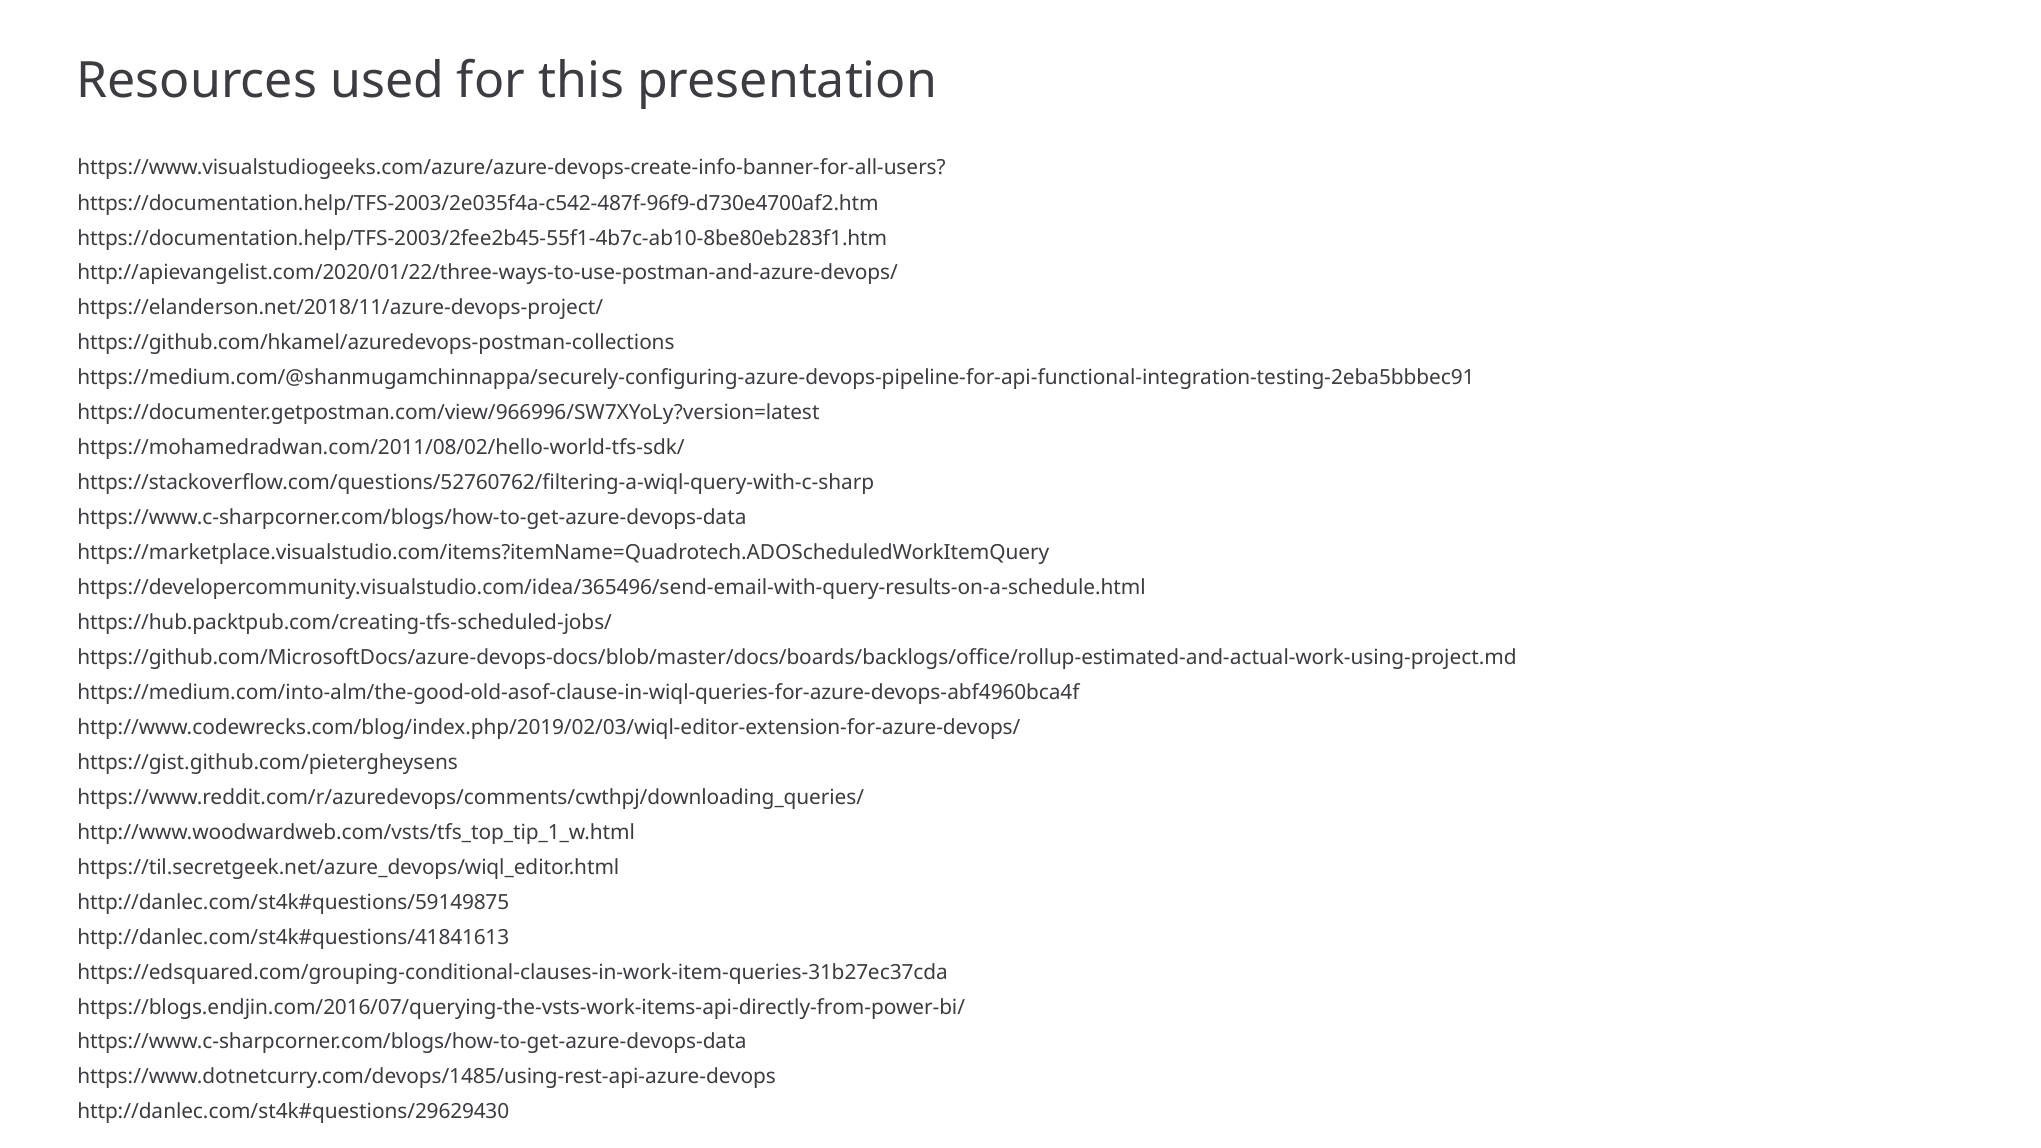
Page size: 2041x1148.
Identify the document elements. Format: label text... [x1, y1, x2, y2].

text_box Resources used for this presentation [46, 30, 968, 132]
text_box https://www.visualstudiogeeks.com/azure/azure-devops-create-info-banner-for-all-users? https://documentation.help/TFS-2003/2e035f4a-c542-487f-96f9-d730e4700af2.htm https://documentation.help/TFS-2003/2fee2b45-55f1-4b7c-ab10-8be80eb283f1.htm http://apievangelist.com/2020/01/22/three-ways-to-use-postman-and-azure-devops/ https://elanderson.net/2018/11/azure-devops-project/ https://github.com/hkamel/azuredevops-postman-collections https://medium.com/@shanmugamchinnappa/securely-configuring-azure-devops-pipeline-for-api-functional-integration-testing-2eba5bbbec91 https://documenter.getpostman.com/view/966996/SW7XYoLy?version=latest https://mohamedradwan.com/2011/08/02/hello-world-tfs-sdk/ https://stackoverflow.com/questions/52760762/filtering-a-wiql-query-with-c-sharp https://www.c-sharpcorner.com/blogs/how-to-get-azure-devops-data https://marketplace.visualstudio.com/items?itemName=Quadrotech.ADOScheduledWorkItemQuery https://developercommunity.visualstudio.com/idea/365496/send-email-with-query-results-on-a-schedule.html https://hub.packtpub.com/creating-tfs-scheduled-jobs/ https://github.com/MicrosoftDocs/azure-devops-docs/blob/master/docs/boards/backlogs/office/rollup-estimated-and-actual-work-using-project.md https://medium.com/into-alm/the-good-old-asof-clause-in-wiql-queries-for-azure-devops-abf4960bca4f http://www.codewrecks.com/blog/index.php/2019/02/03/wiql-editor-extension-for-azure-devops/ https://gist.github.com/pietergheysens https://www.reddit.com/r/azuredevops/comments/cwthpj/downloading_queries/ http://www.woodwardweb.com/vsts/tfs_top_tip_1_w.html https://til.secretgeek.net/azure_devops/wiql_editor.html http://danlec.com/st4k#questions/59149875 http://danlec.com/st4k#questions/41841613 https://edsquared.com/grouping-conditional-clauses-in-work-item-queries-31b27ec37cda https://blogs.endjin.com/2016/07/querying-the-vsts-work-items-api-directly-from-power-bi/ https://www.c-sharpcorner.com/blogs/how-to-get-azure-devops-data https://www.dotnetcurry.com/devops/1485/using-rest-api-azure-devops http://danlec.com/st4k#questions/29629430 [47, 133, 1547, 1148]
